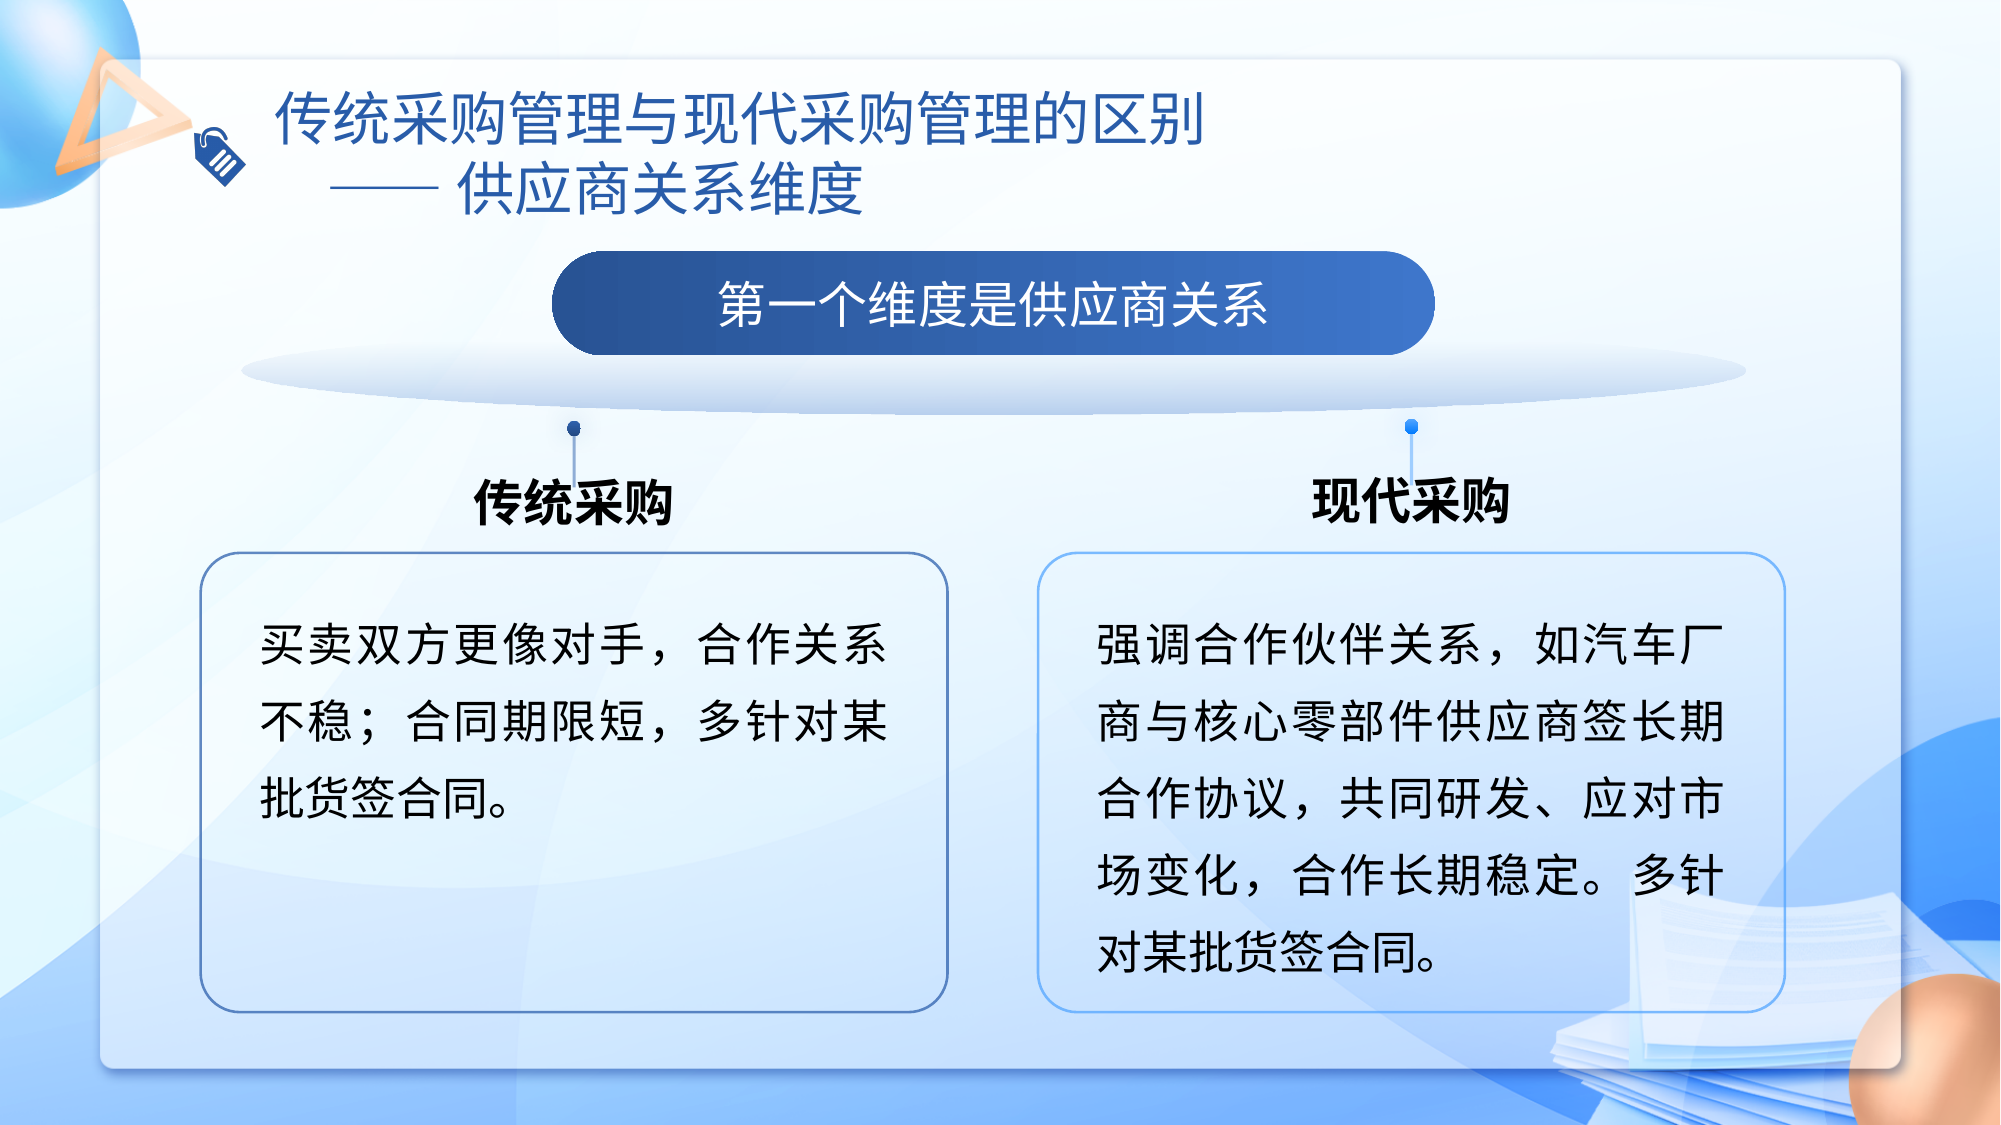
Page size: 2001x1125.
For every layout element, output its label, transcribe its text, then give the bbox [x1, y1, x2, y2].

picture [0, 0, 2001, 1125]
text_box 传统采购管理与现代采购管理的区别 ——供应商关系维度 [259, 107, 1572, 197]
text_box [199, 250, 1788, 1013]
